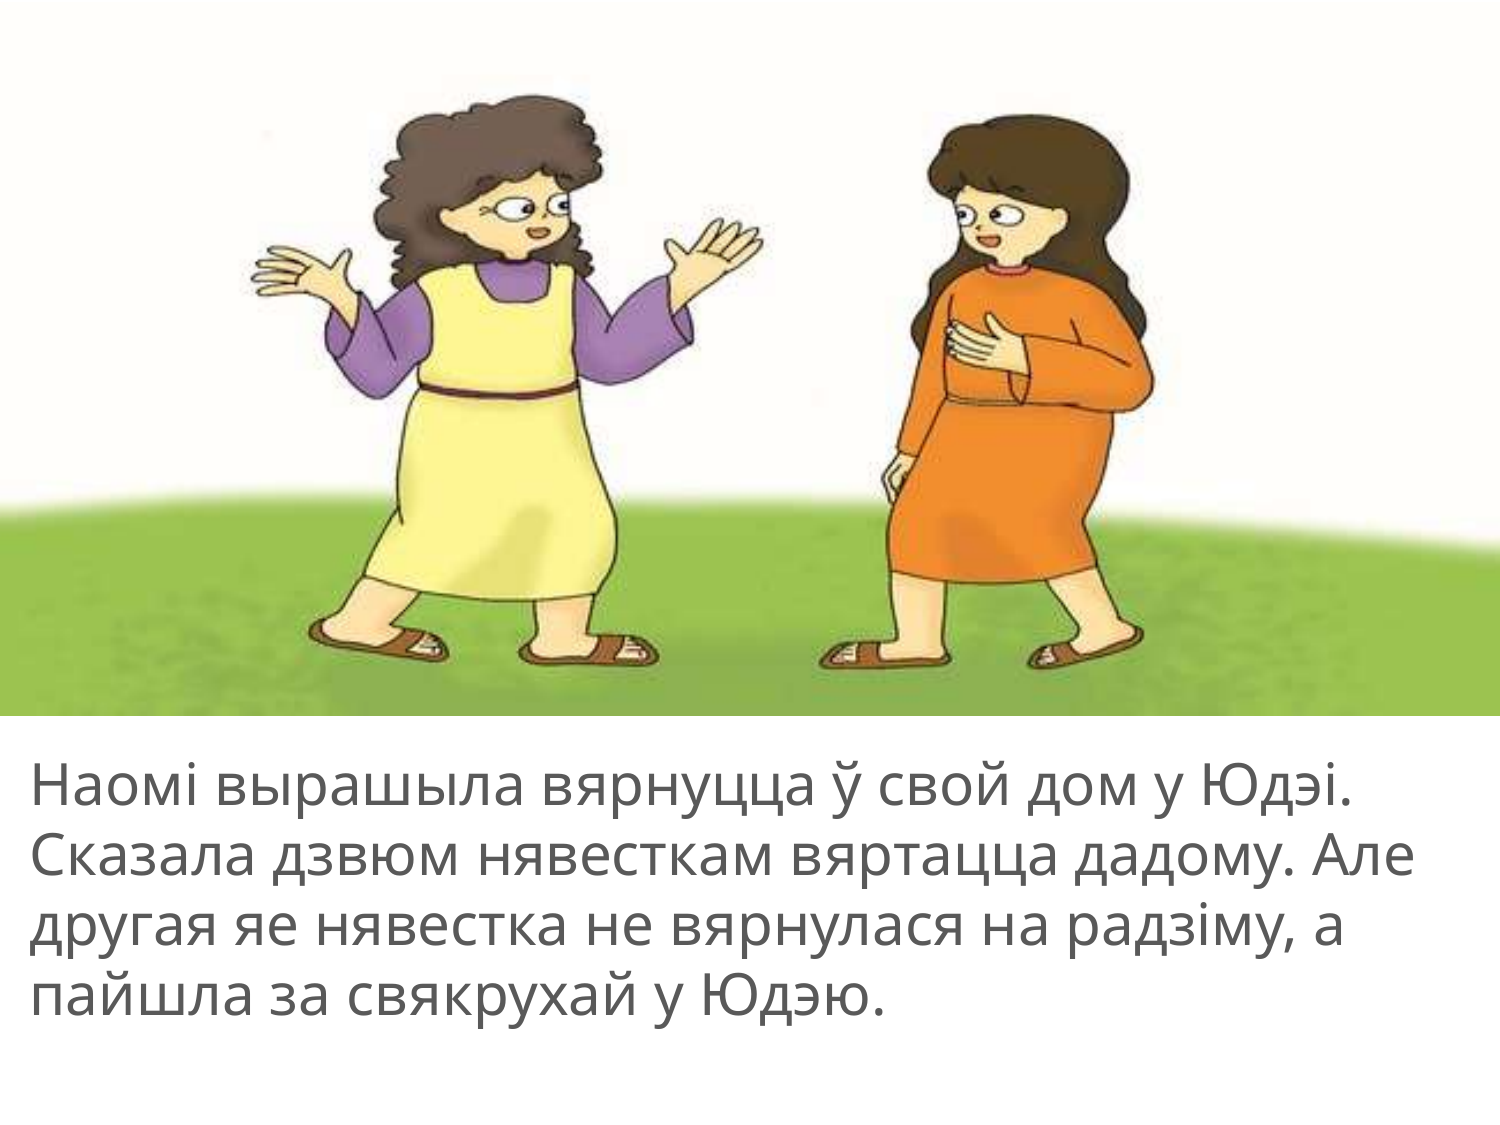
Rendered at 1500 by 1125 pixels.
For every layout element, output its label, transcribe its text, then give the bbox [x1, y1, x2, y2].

text_box Наомі вырашыла вярнуцца ў свой дом у Юдэі. Сказала дзвюм нявесткам вяртацца дадому. Але другая яе нявестка не вярнулася на радзіму, а пайшла за свякрухай у Юдэю. [14, 739, 1486, 1035]
picture [0, 1, 1500, 717]
